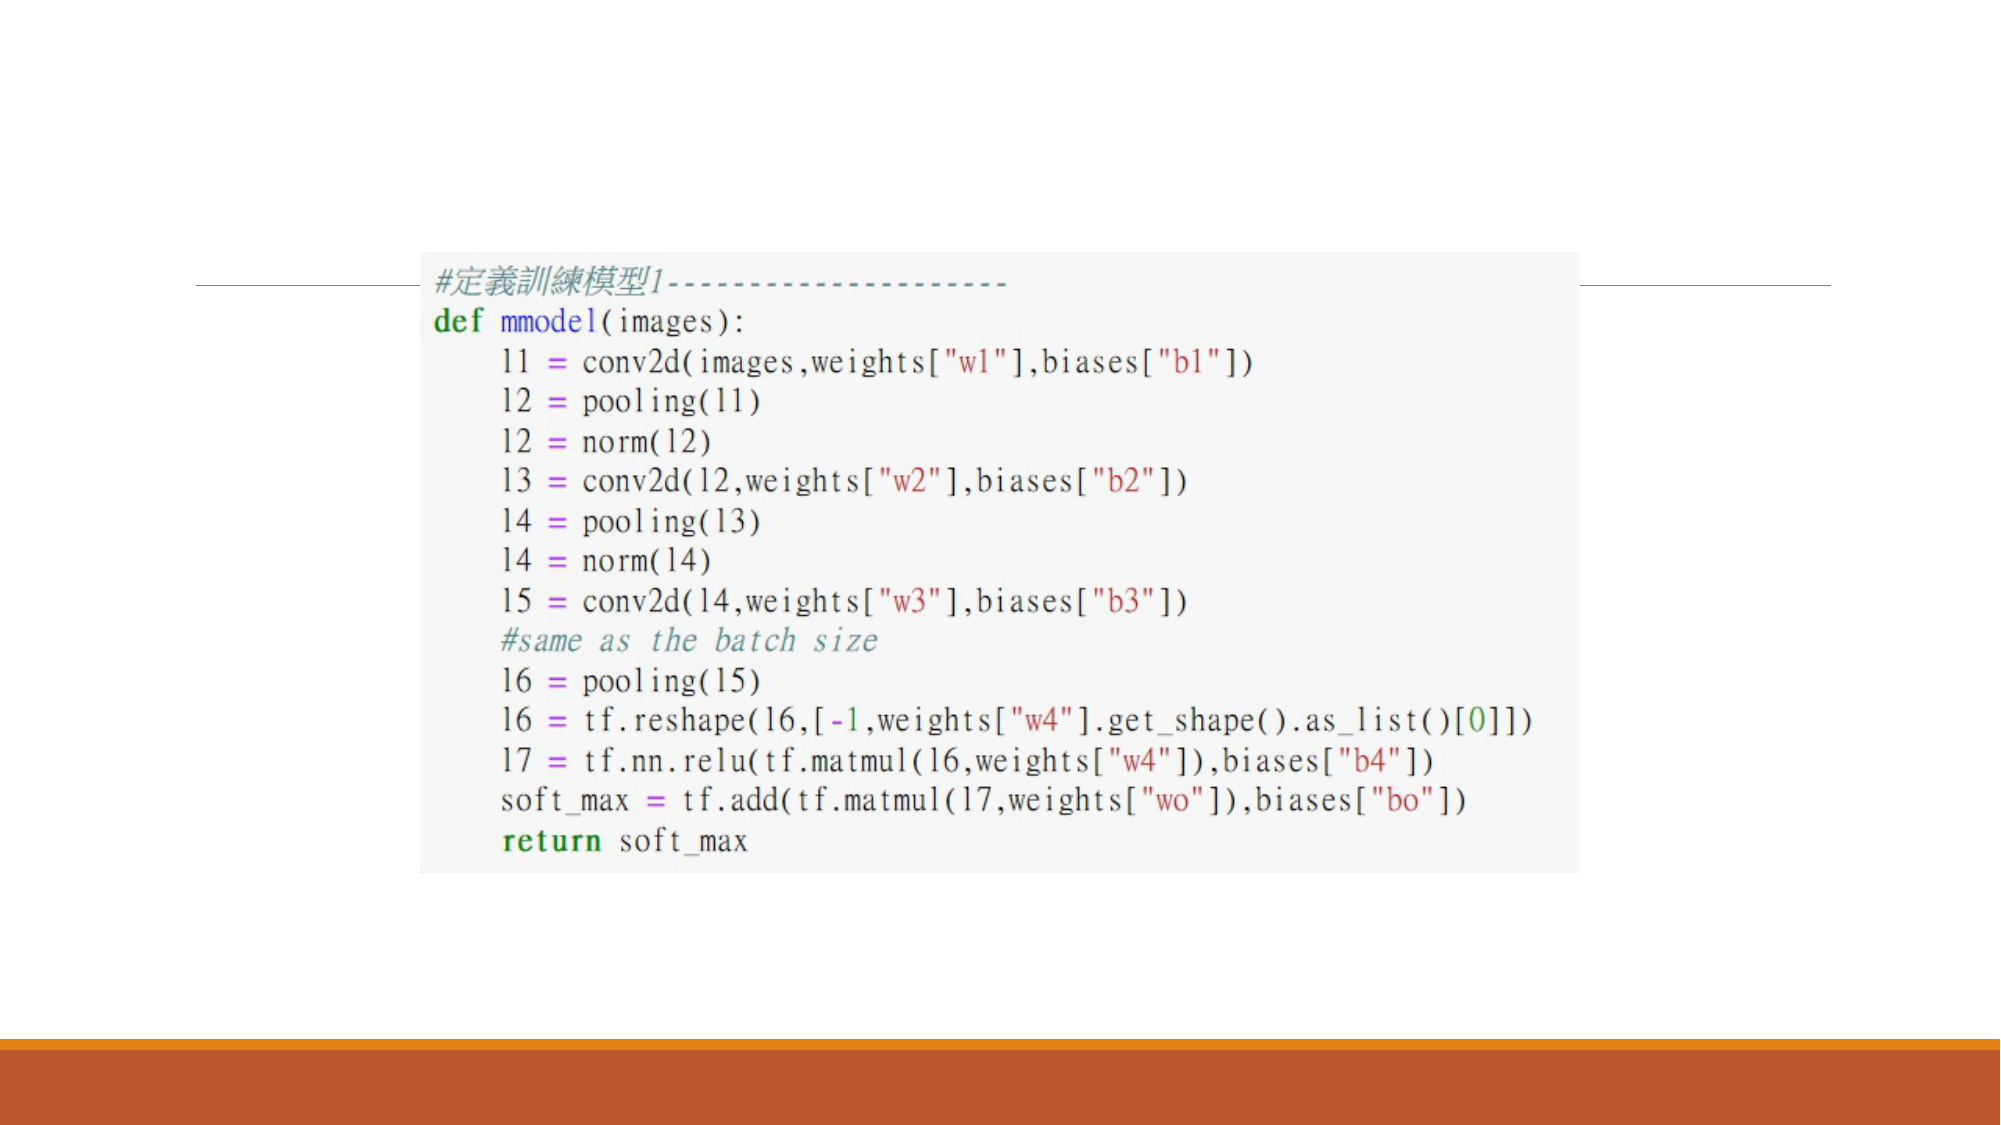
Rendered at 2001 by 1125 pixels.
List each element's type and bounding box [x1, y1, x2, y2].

picture [419, 251, 1581, 874]
